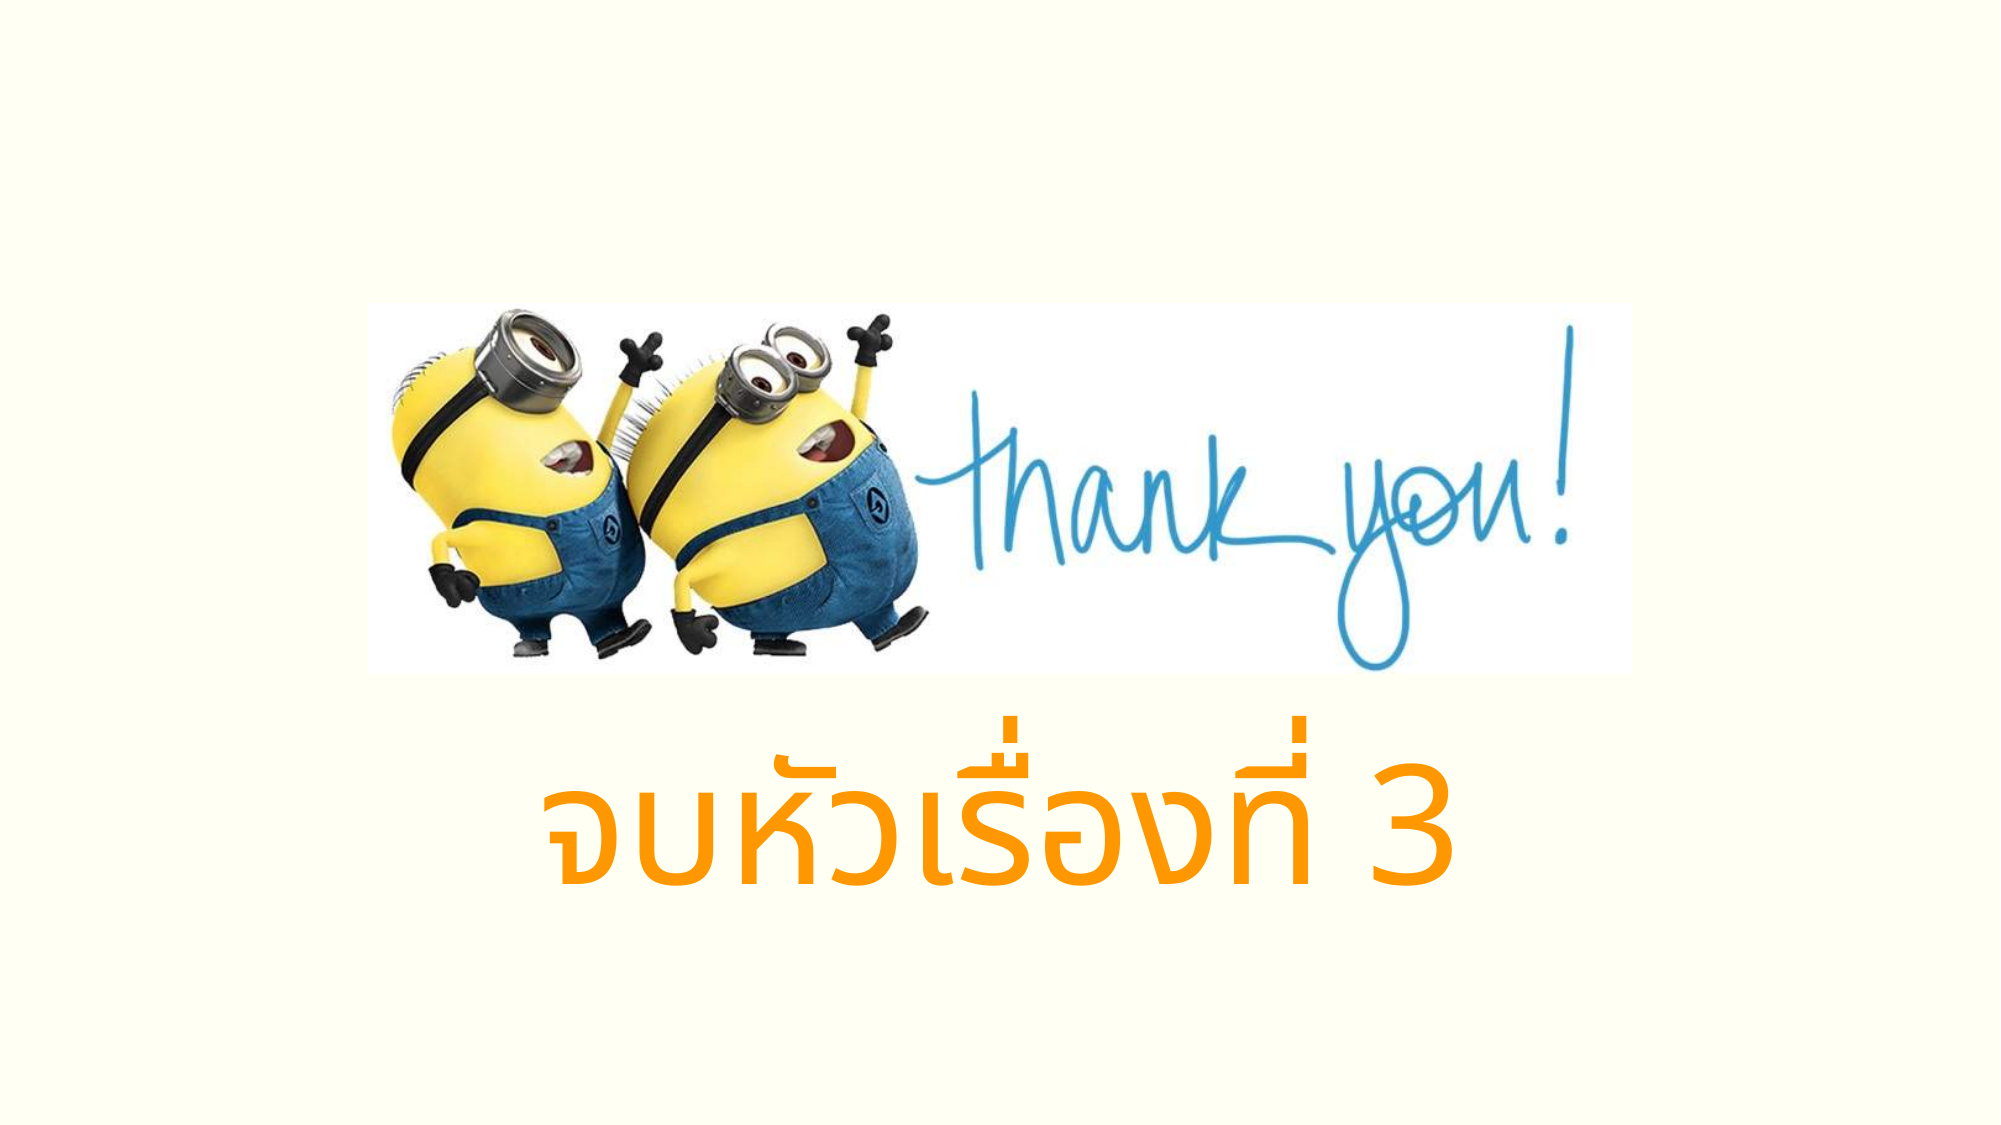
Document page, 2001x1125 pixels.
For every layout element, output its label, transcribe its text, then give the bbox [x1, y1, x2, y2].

picture [367, 303, 1633, 674]
title จบหัวเรื่องที่ 3 [278, 703, 1722, 958]
